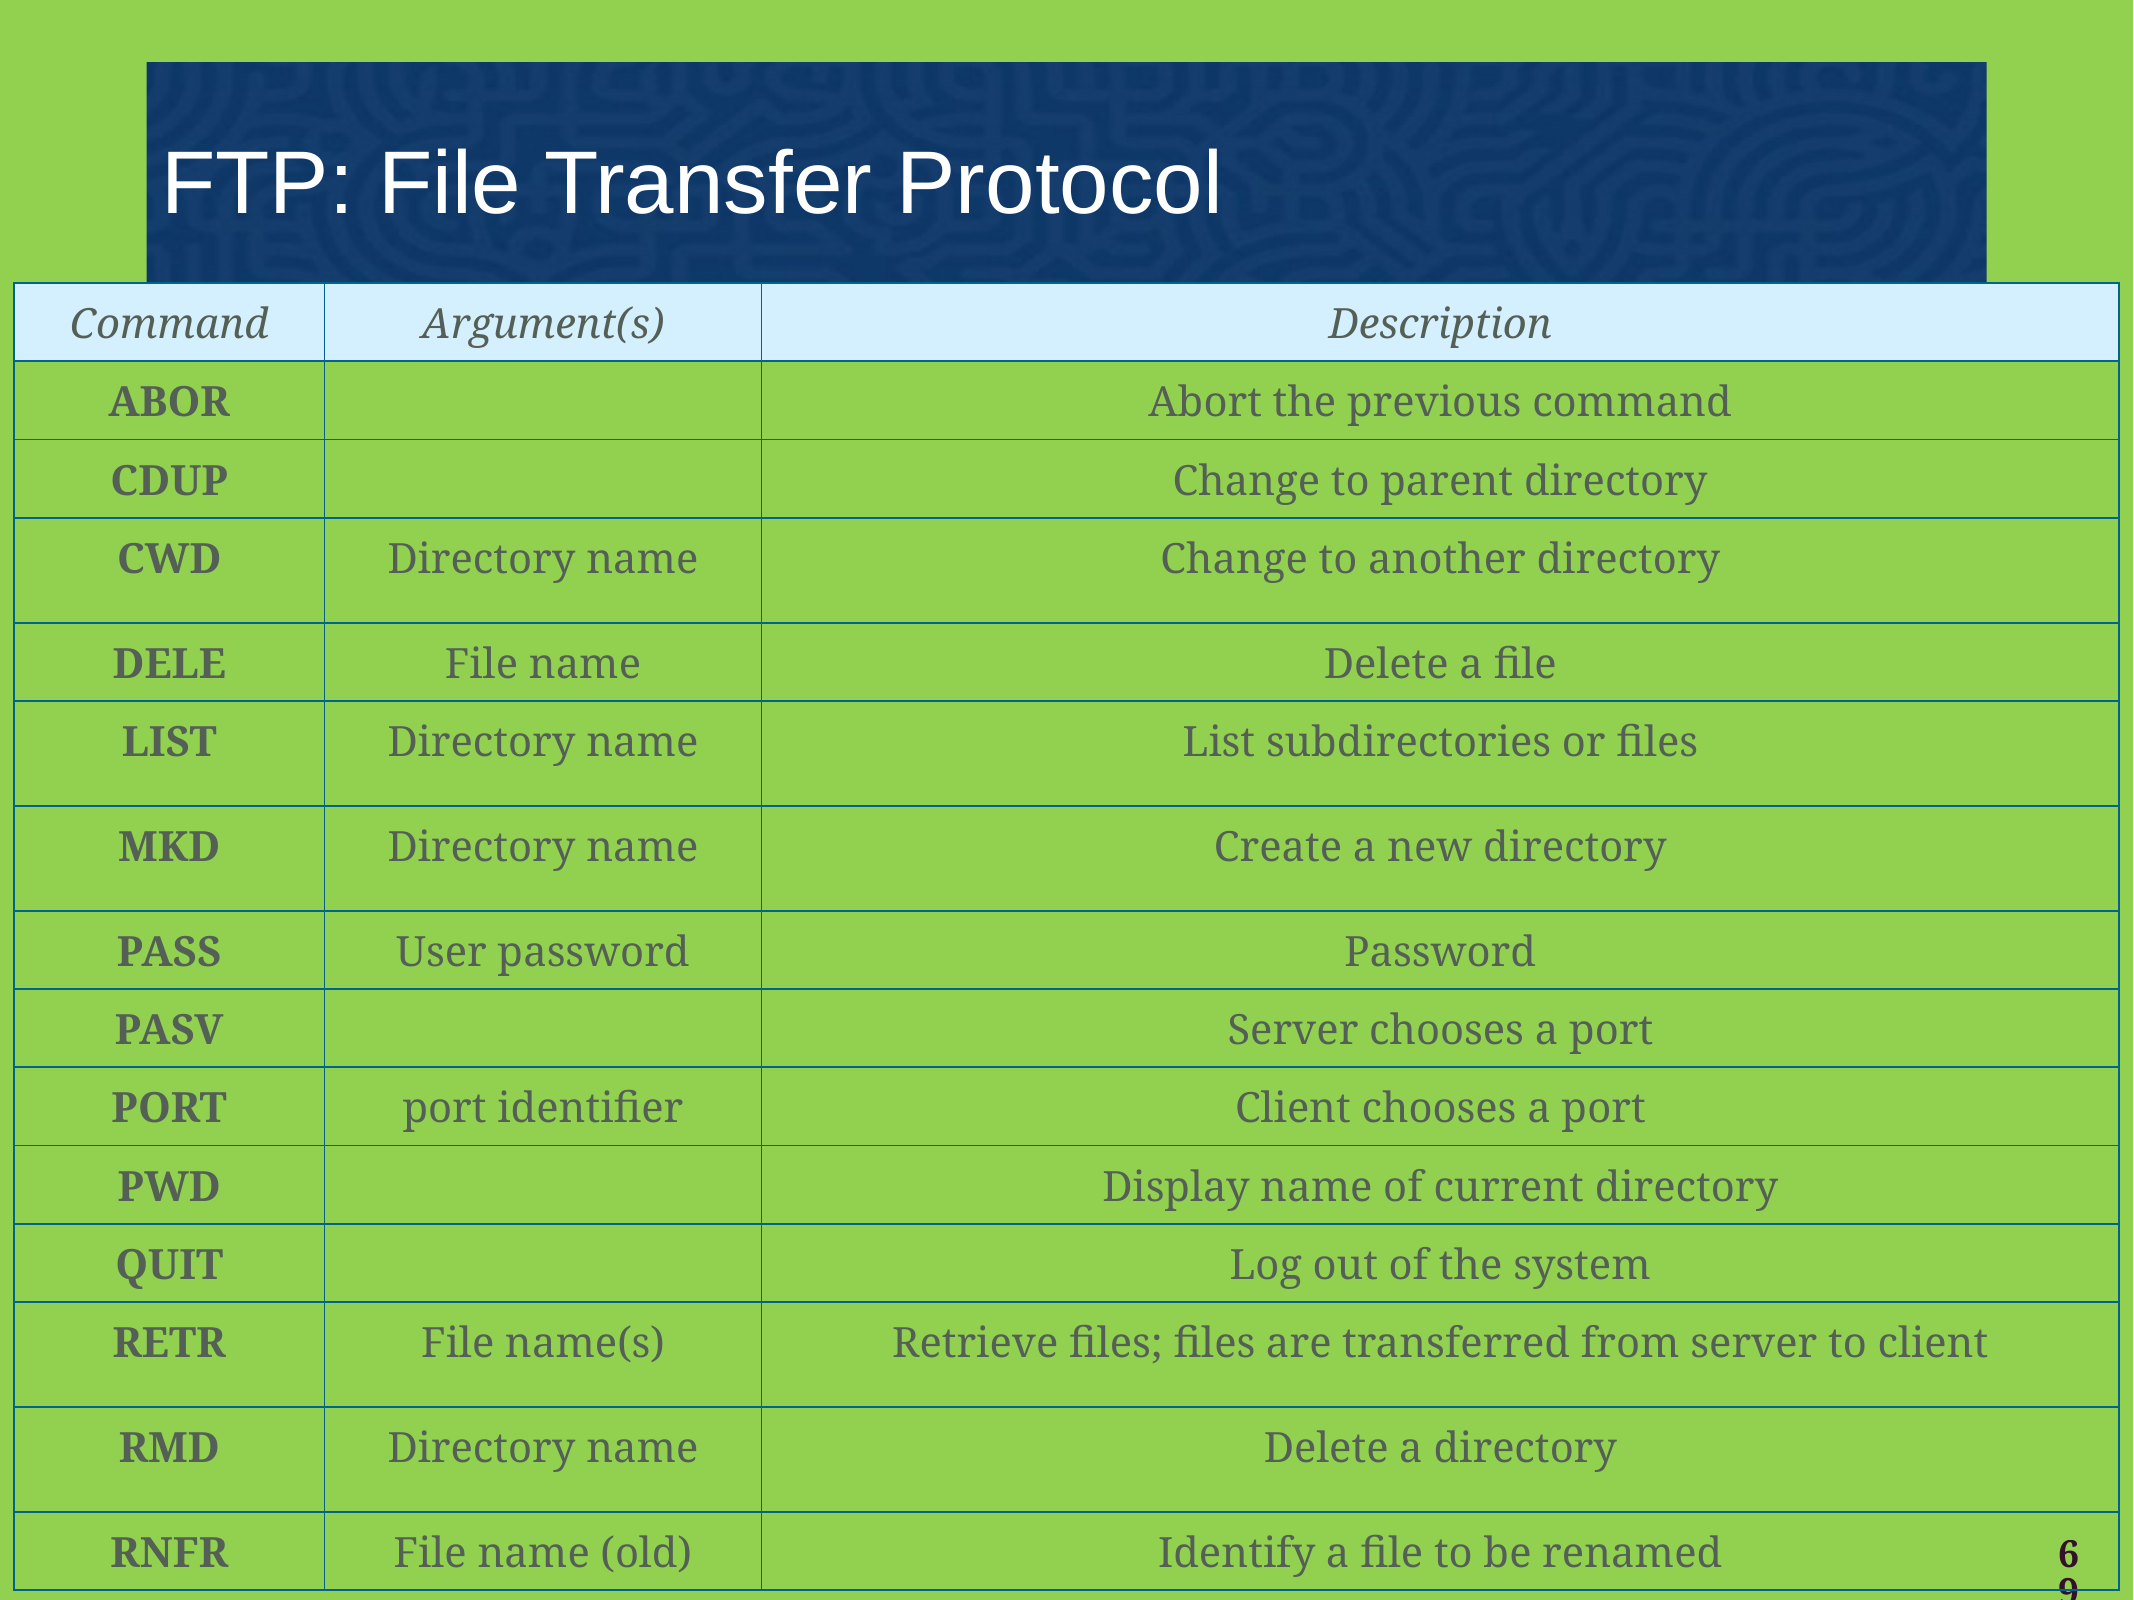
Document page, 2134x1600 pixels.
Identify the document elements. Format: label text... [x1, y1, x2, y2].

table_cell Identify a file to be renamed [762, 1513, 2118, 1589]
table_header Command [15, 284, 324, 360]
table_cell User password [325, 912, 761, 988]
table_cell Directory name [325, 807, 761, 910]
table_cell RMD [15, 1408, 324, 1511]
table_cell ABOR [15, 362, 324, 439]
table_cell [325, 1225, 761, 1301]
table_cell PORT [15, 1068, 324, 1145]
table_cell Directory name [325, 1408, 761, 1511]
table_cell Password [762, 912, 2118, 988]
table_cell QUIT [15, 1225, 324, 1301]
table_cell File name(s) [325, 1303, 761, 1406]
table_cell Directory name [325, 519, 761, 622]
table_cell Display name of current directory [762, 1146, 2118, 1223]
table_cell RETR [15, 1303, 324, 1406]
table_header Argument(s) [325, 284, 761, 360]
table_cell [325, 362, 761, 439]
table_cell Change to another directory [762, 519, 2118, 622]
table_cell [325, 440, 761, 517]
table_cell CDUP [15, 440, 324, 517]
table_cell RNFR [15, 1513, 324, 1589]
table_cell [325, 1146, 761, 1223]
table_cell PWD [15, 1146, 324, 1223]
text_box FTP: File Transfer Protocol [146, 62, 1987, 282]
table_cell PASV [15, 990, 324, 1066]
table_cell Delete a file [762, 624, 2118, 700]
table_header Description [762, 284, 2118, 360]
table_cell File name (old) [325, 1513, 761, 1589]
table_cell DELE [15, 624, 324, 700]
table_cell LIST [15, 702, 324, 805]
table_cell PASS [15, 912, 324, 988]
table_cell File name [325, 624, 761, 700]
table_cell Abort the previous command [762, 362, 2118, 439]
table_cell port identifier [325, 1068, 761, 1145]
table_cell [325, 990, 761, 1066]
table_cell MKD [15, 807, 324, 910]
table_cell Delete a directory [762, 1408, 2118, 1511]
table_cell Log out of the system [762, 1225, 2118, 1301]
table_cell CWD [15, 519, 324, 622]
table_cell Directory name [325, 702, 761, 805]
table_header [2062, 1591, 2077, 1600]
table_cell List subdirectories or files [762, 702, 2118, 805]
table_cell Change to parent directory [762, 440, 2118, 517]
table_cell Retrieve files; files are transferred from server to client [762, 1303, 2118, 1406]
table_cell Server chooses a port [762, 990, 2118, 1066]
table_cell Client chooses a port [762, 1068, 2118, 1145]
table_cell Create a new directory [762, 807, 2118, 910]
